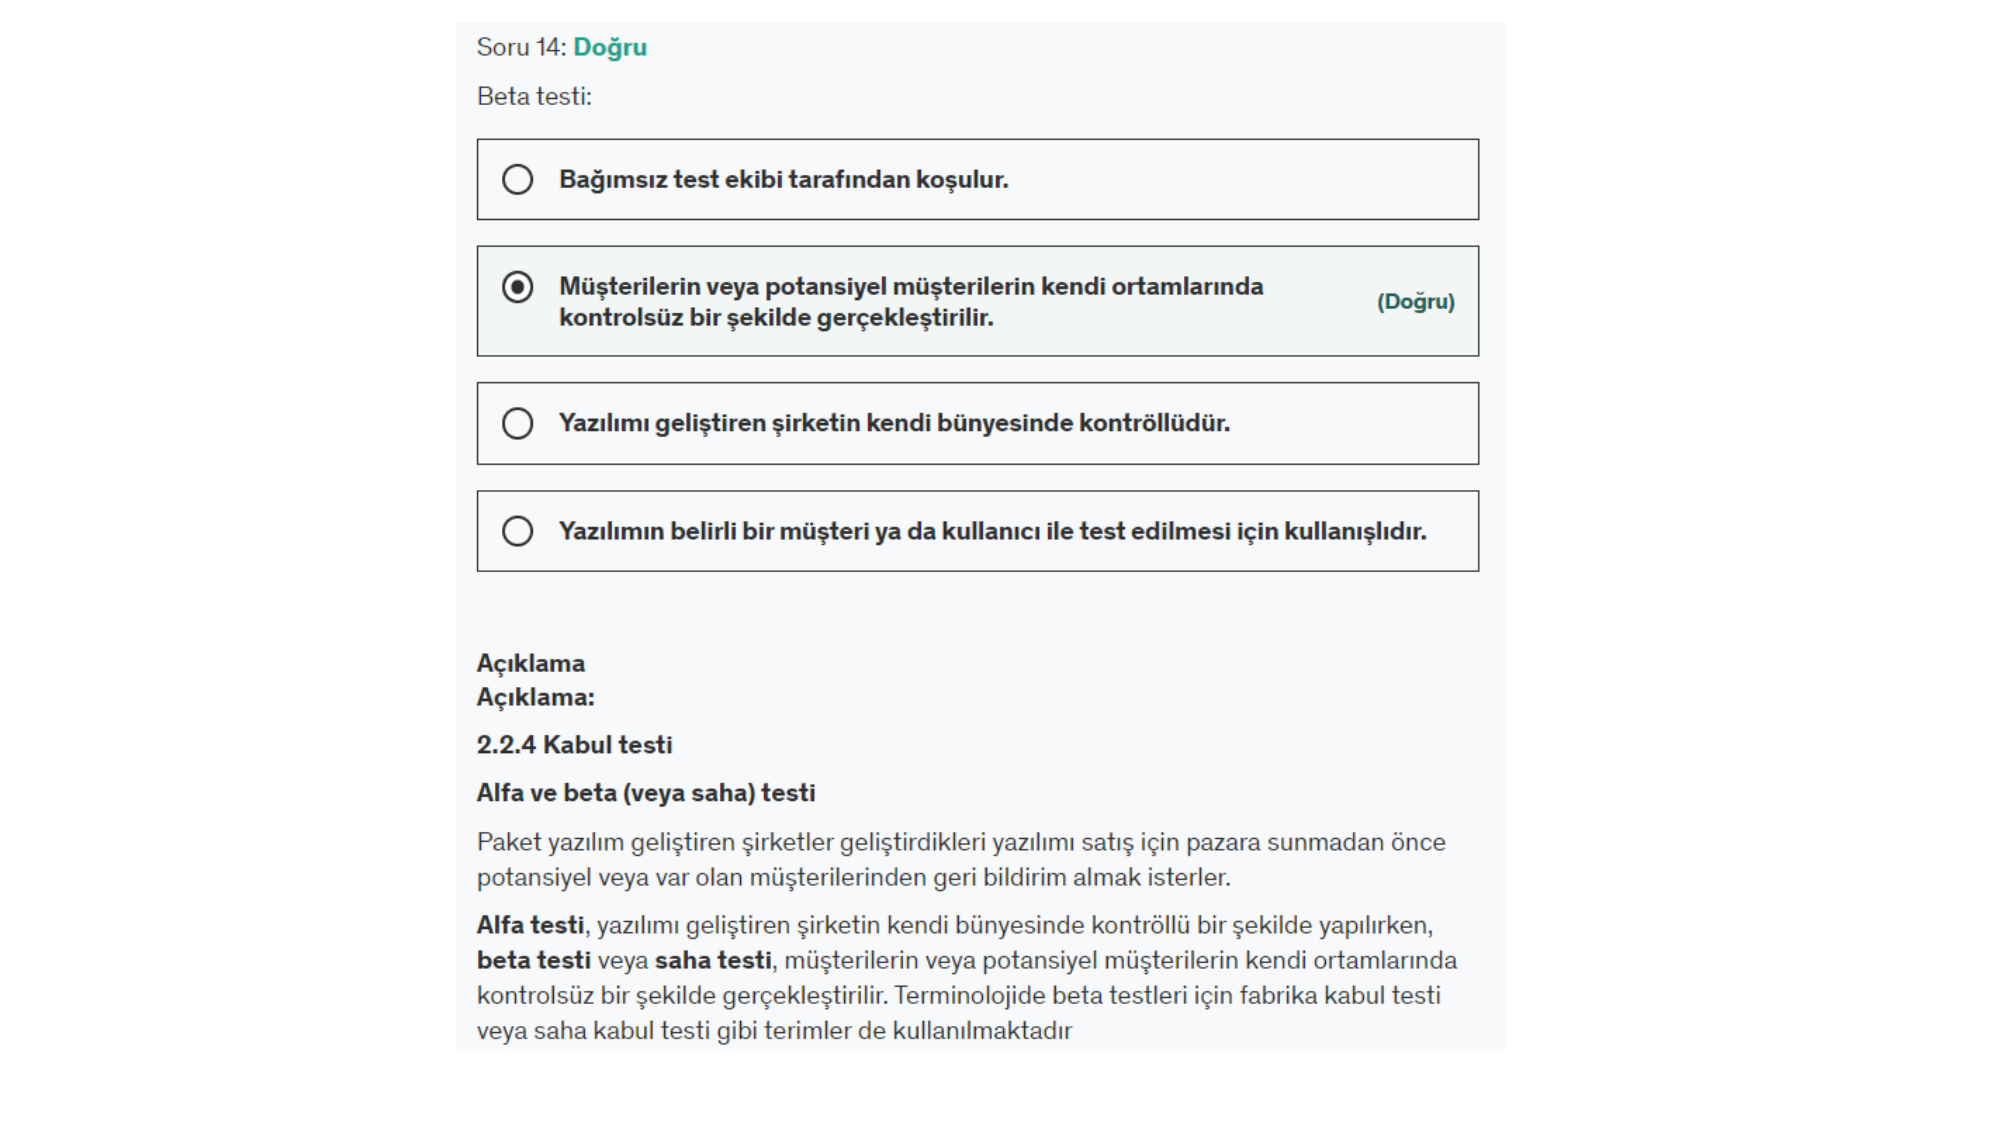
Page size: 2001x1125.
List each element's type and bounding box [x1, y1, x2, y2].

list [455, 22, 1505, 1049]
